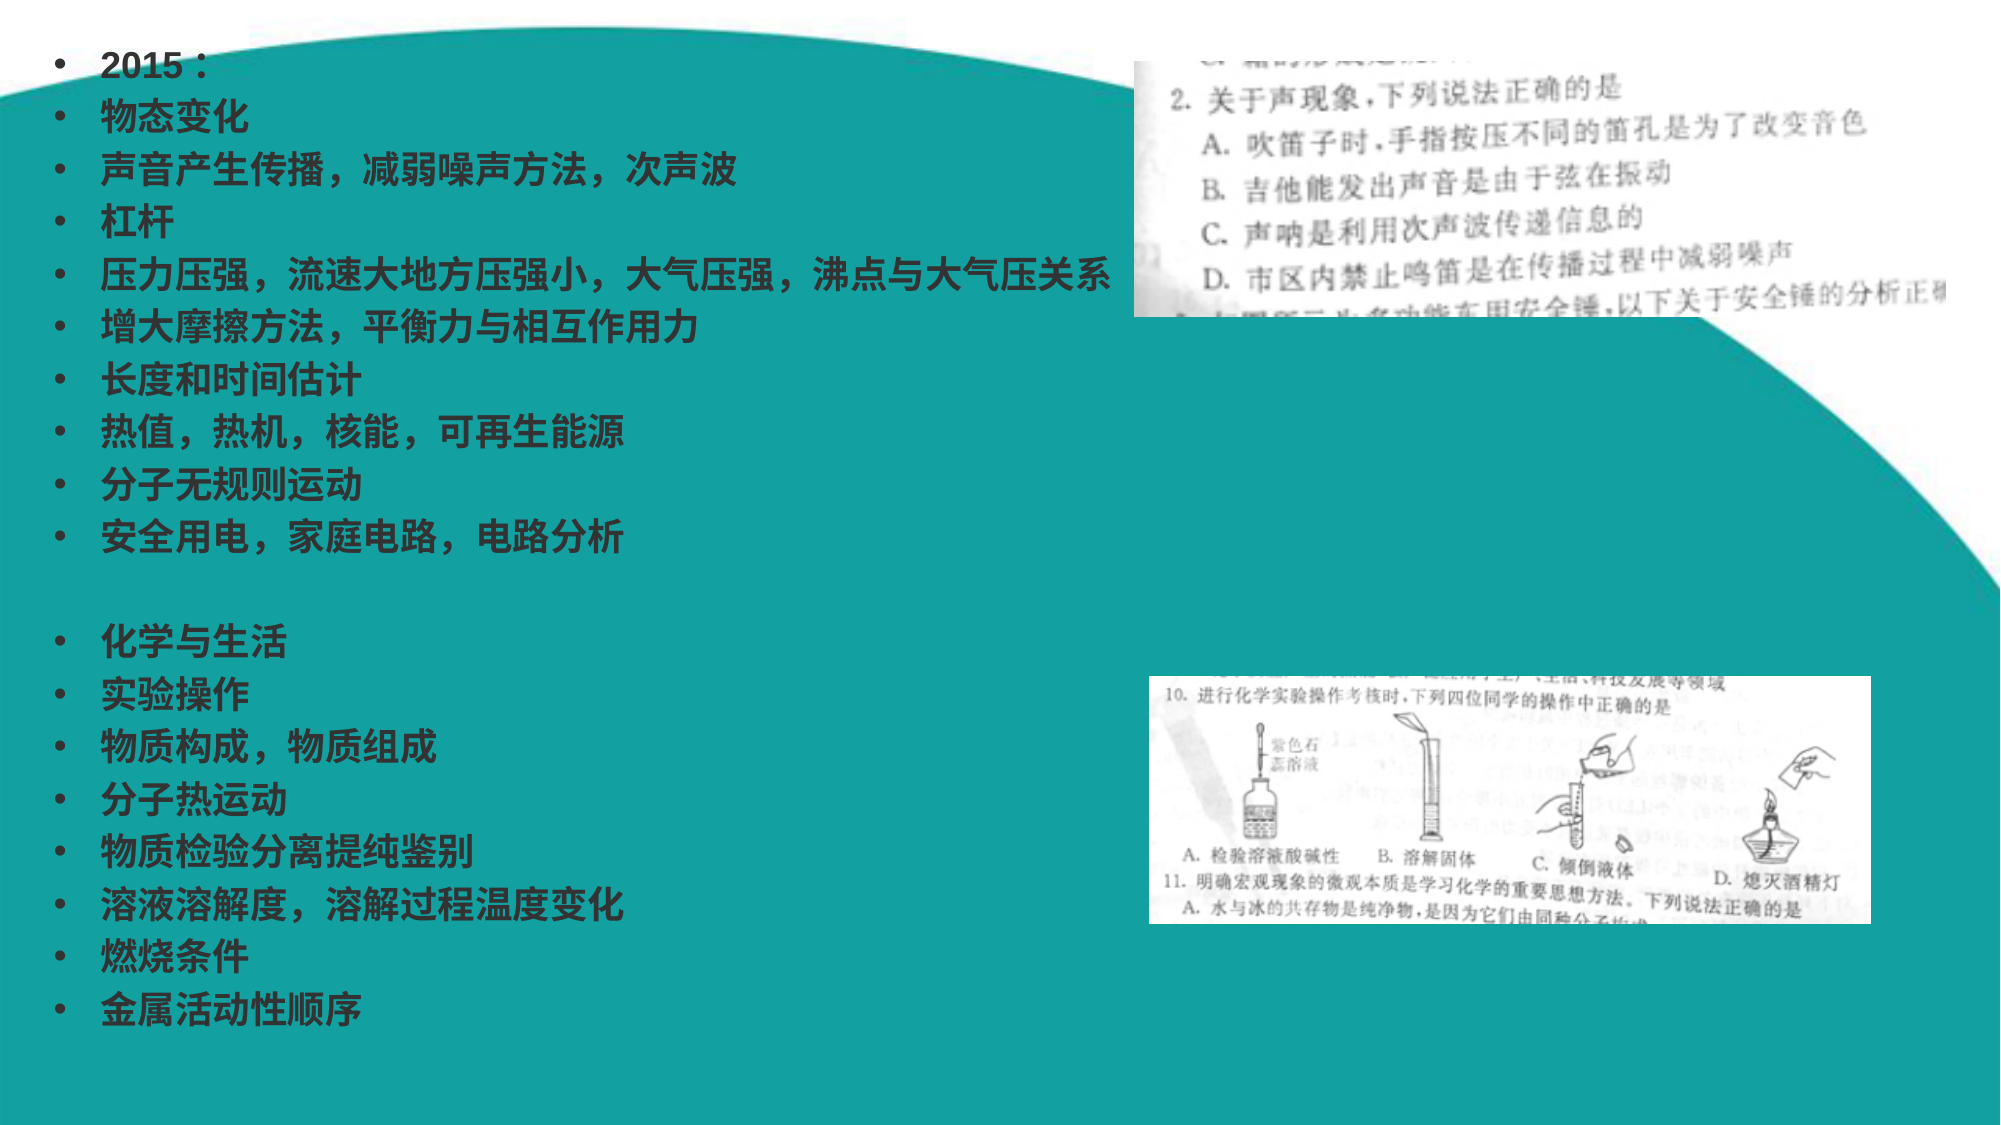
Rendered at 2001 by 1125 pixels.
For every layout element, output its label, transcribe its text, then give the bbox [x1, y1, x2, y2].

list 2015： 物态变化 声音产生传播，减弱噪声方法，次声波 杠杆 压力压强，流速大地方压强小，大气压强，沸点与大气压关系 增大摩擦方法，平衡力与相互作用力 长度和时间估计 热值，热机，核能，可再生能源 分子无规则运动 安全用电，家庭电路，电路分析 化学与生活 实验操作 物质构成，物质组成 分子热运动 物质检验分离提纯鉴别 溶液溶解度，溶解过程温度变化 燃烧条件 金属活动性顺序 [38, 33, 1953, 1086]
picture [0, 0, 2001, 1125]
